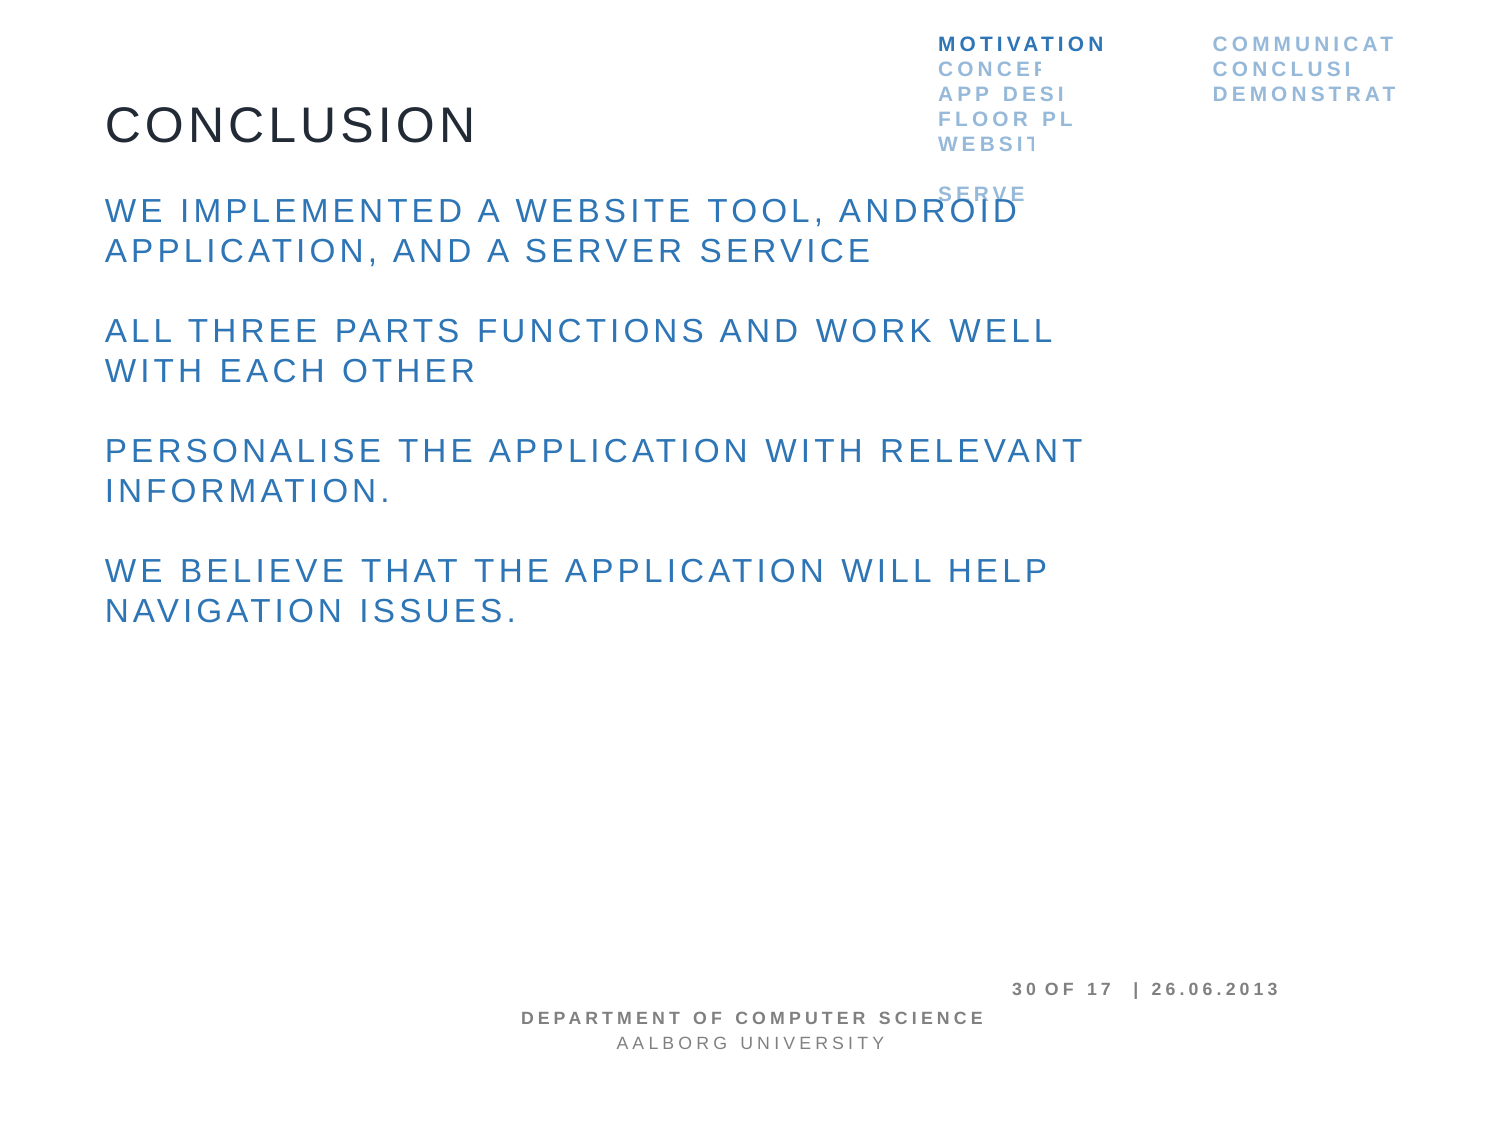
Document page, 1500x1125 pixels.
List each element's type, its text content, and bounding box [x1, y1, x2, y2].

footer 30 OF 17 | 26.06.2013 [787, 976, 1500, 1000]
text_box We implemented a website tool, android application, and a server service All three parts functions and work well with each other Personalise the application with relevant information. WE believe that the application will help navigation issues. [102, 189, 1125, 858]
text_box Department of computer science AALBORG UNIVERSITy [449, 1006, 1055, 1056]
text_box Conclusion [102, 92, 921, 153]
text_box Motivation concept App design Floor plan Website Server communication conclusion demonstration [921, 22, 1500, 234]
